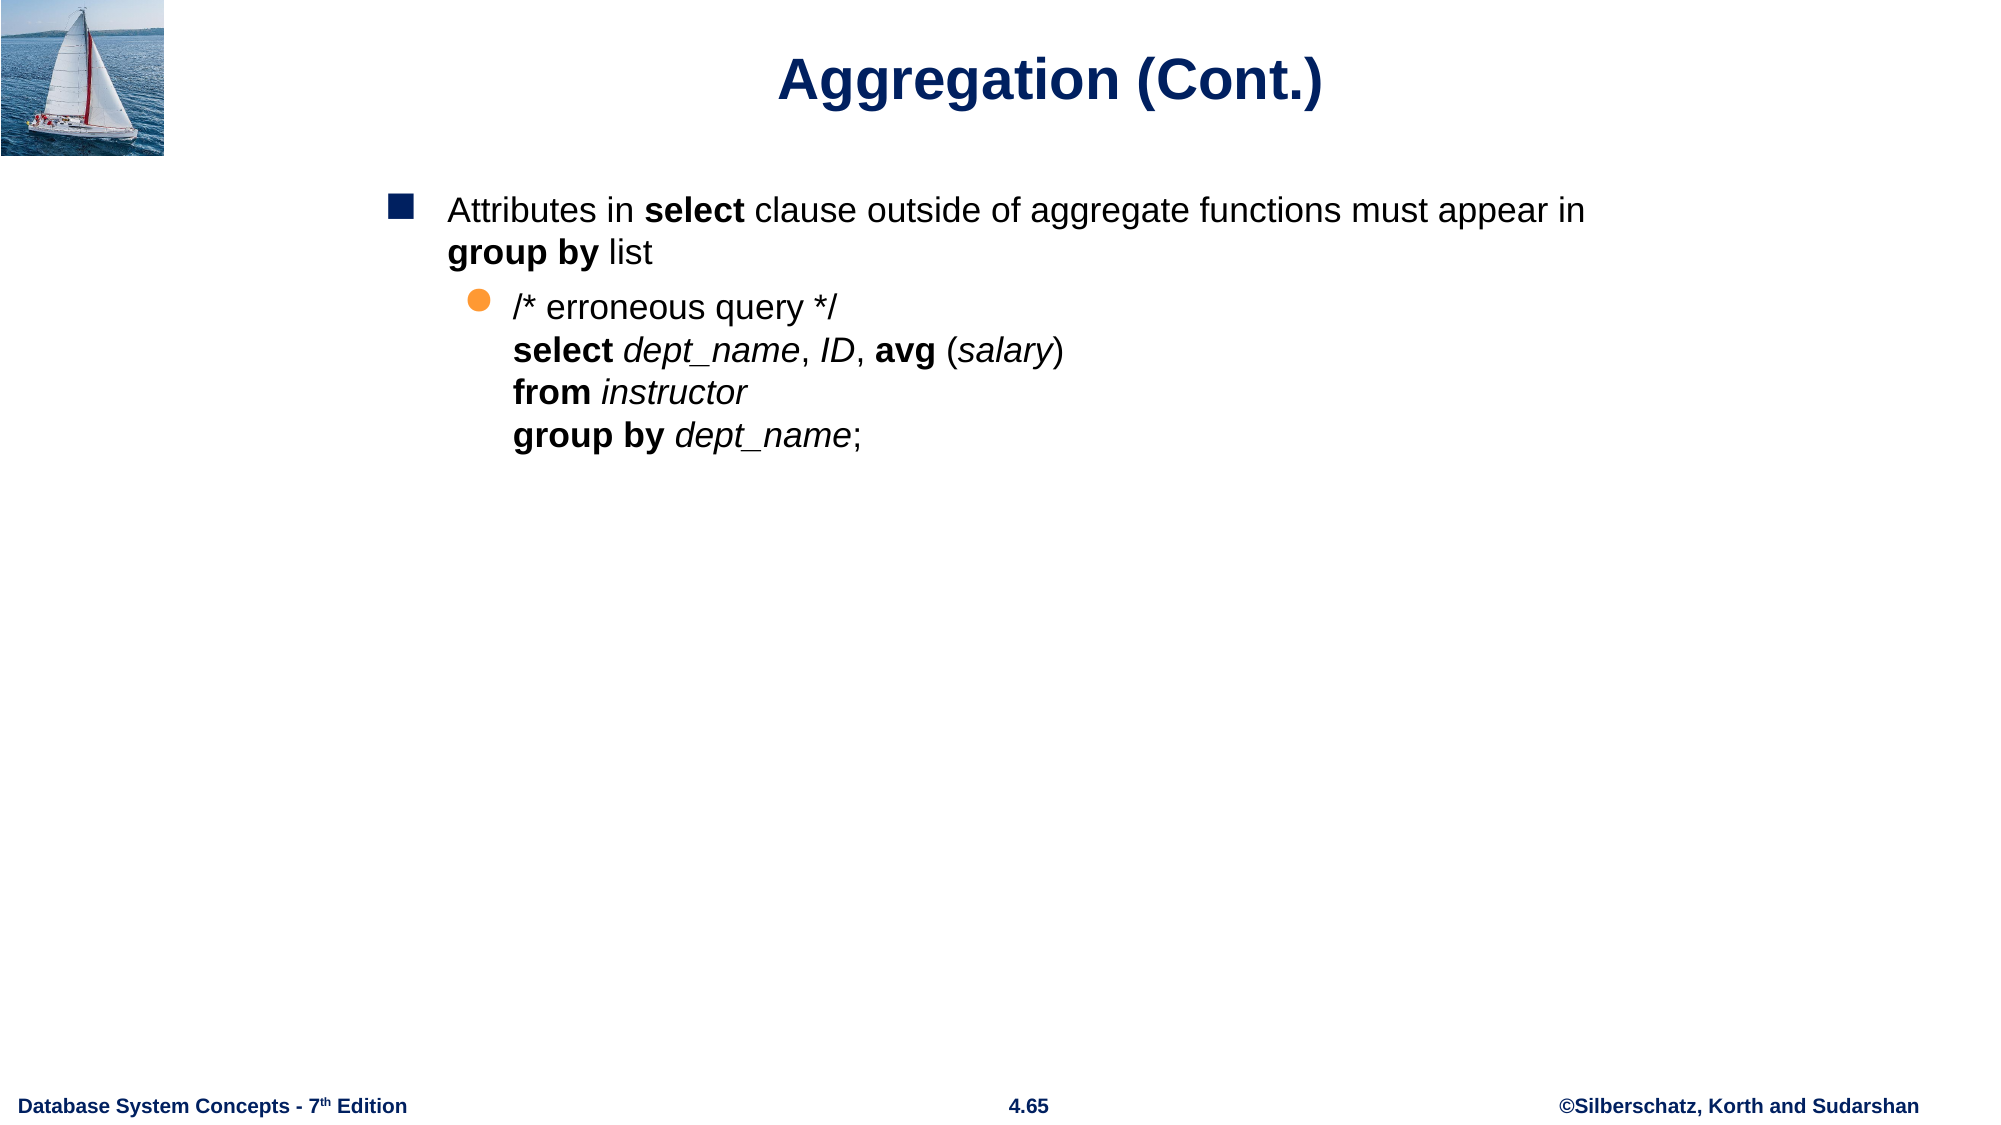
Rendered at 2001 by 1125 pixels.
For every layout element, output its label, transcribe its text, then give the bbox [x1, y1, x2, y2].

title Aggregation (Cont.) [167, 18, 1935, 120]
picture [1, 0, 164, 156]
list Attributes in select clause outside of aggregate functions must appear in group by list /* erroneous query */ select dept_name, ID, avg (salary) from instructor group by dept_name; [376, 179, 1632, 728]
